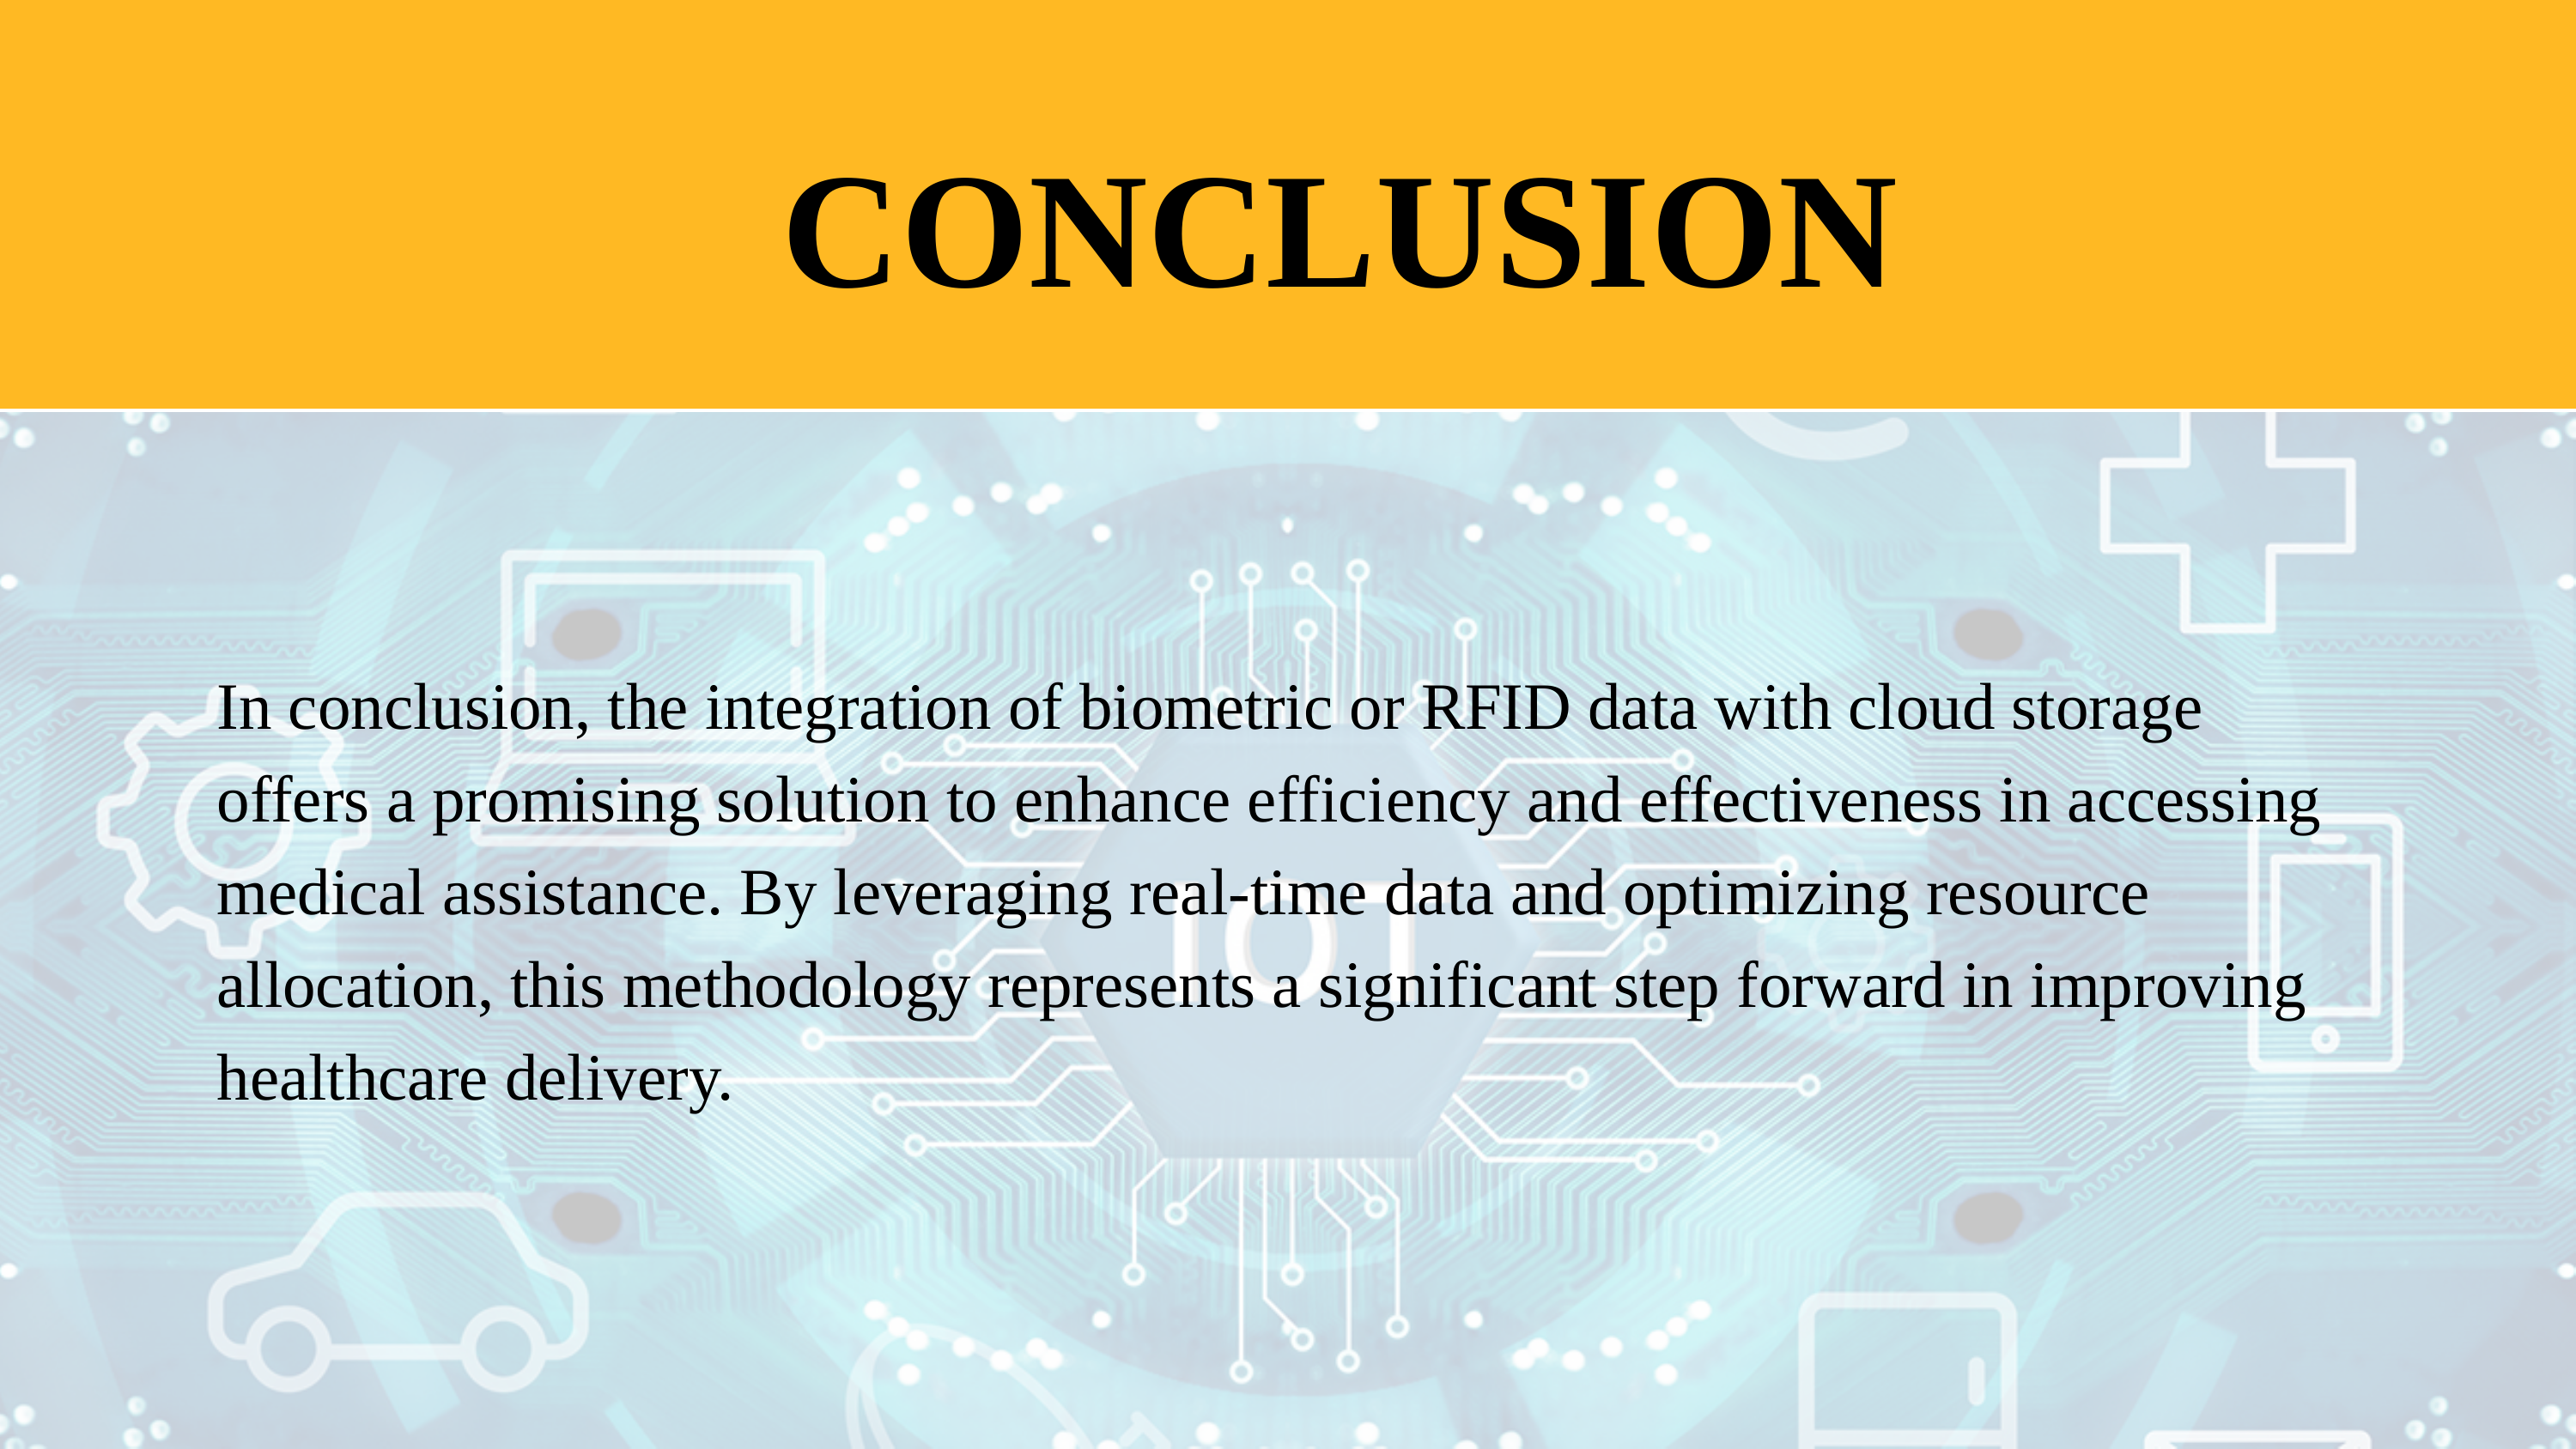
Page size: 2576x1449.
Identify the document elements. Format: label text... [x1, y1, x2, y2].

text_box In conclusion, the integration of biometric or RFID data with cloud storage offers a promising solution to enhance efficiency and effectiveness in accessing medical assistance. By leveraging real-time data and optimizing resource allocation, this methodology represents a significant step forward in improving healthcare delivery. [216, 650, 2360, 1114]
text_box [0, 412, 2576, 1449]
text_box [0, 0, 2576, 409]
text_box CONCLUSION [781, 89, 1900, 320]
